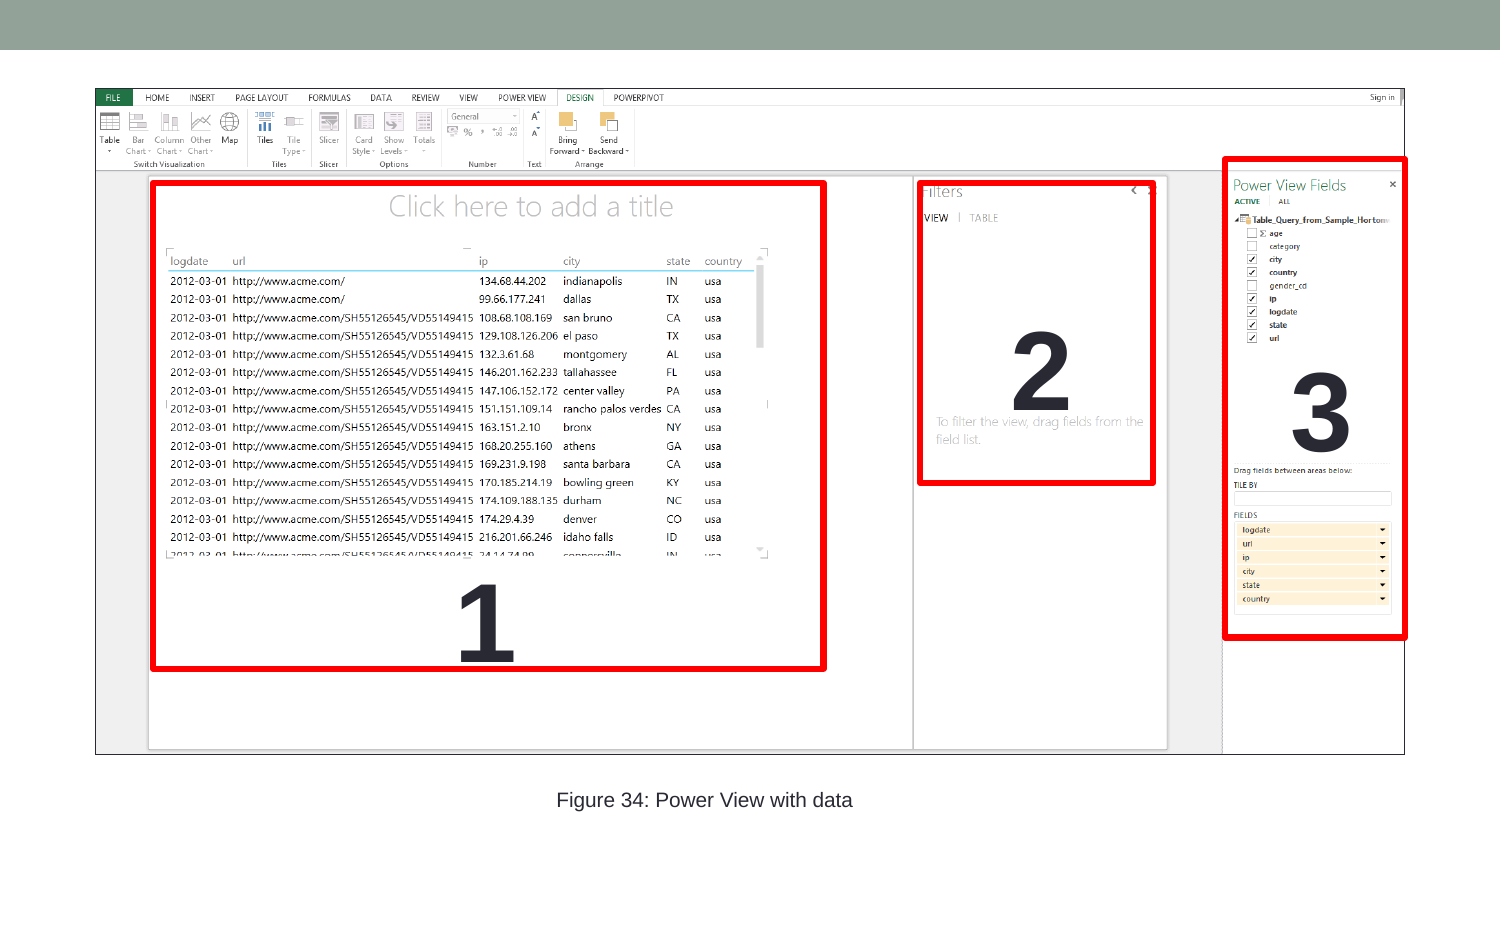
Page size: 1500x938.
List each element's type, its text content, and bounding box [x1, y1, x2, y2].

text_box Figure 34: Power View with data [439, 779, 971, 820]
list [94, 87, 1406, 756]
